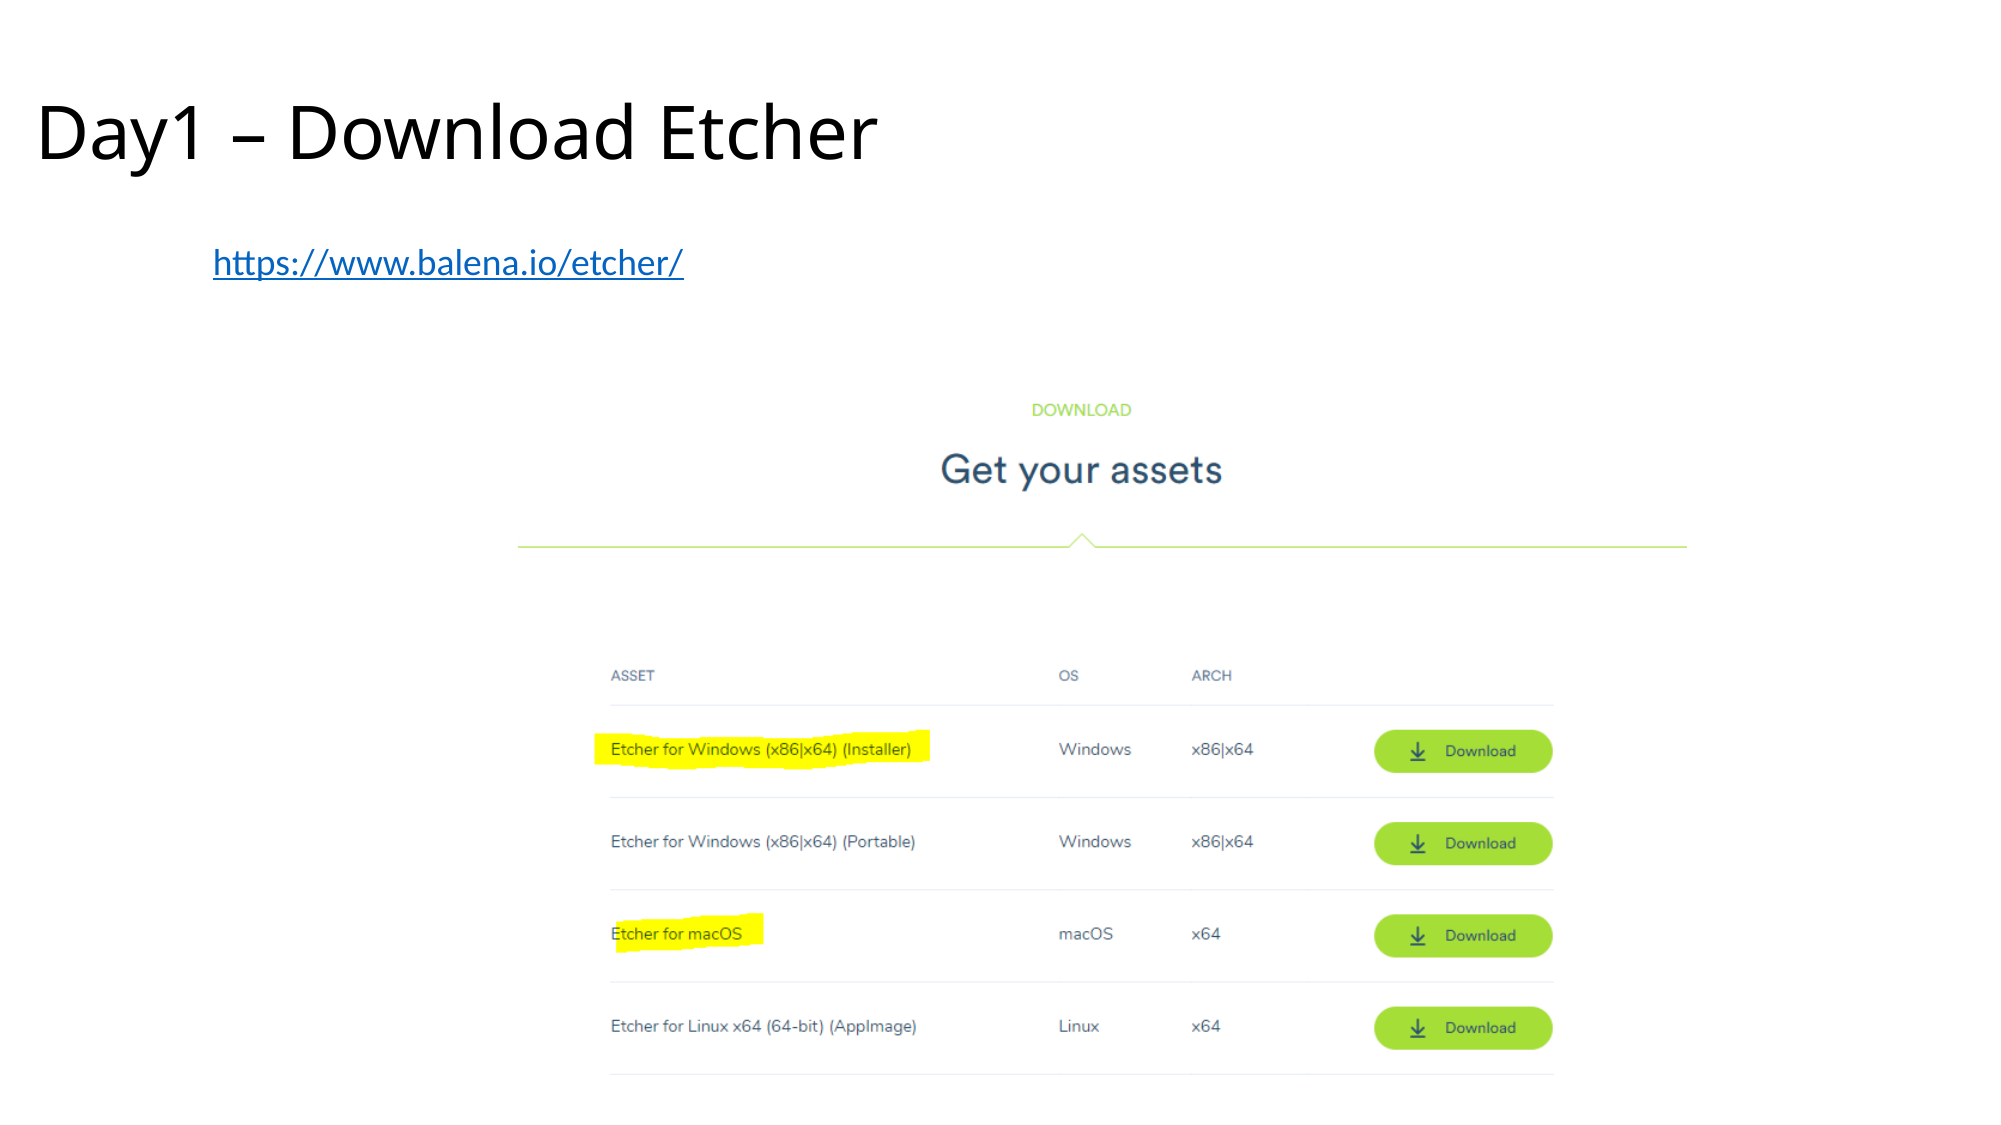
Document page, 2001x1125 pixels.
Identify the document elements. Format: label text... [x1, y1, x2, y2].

picture [518, 380, 1687, 1081]
text_box https://www.balena.io/etcher/ [198, 230, 699, 291]
title Day1 – Download Etcher [20, 87, 1980, 184]
